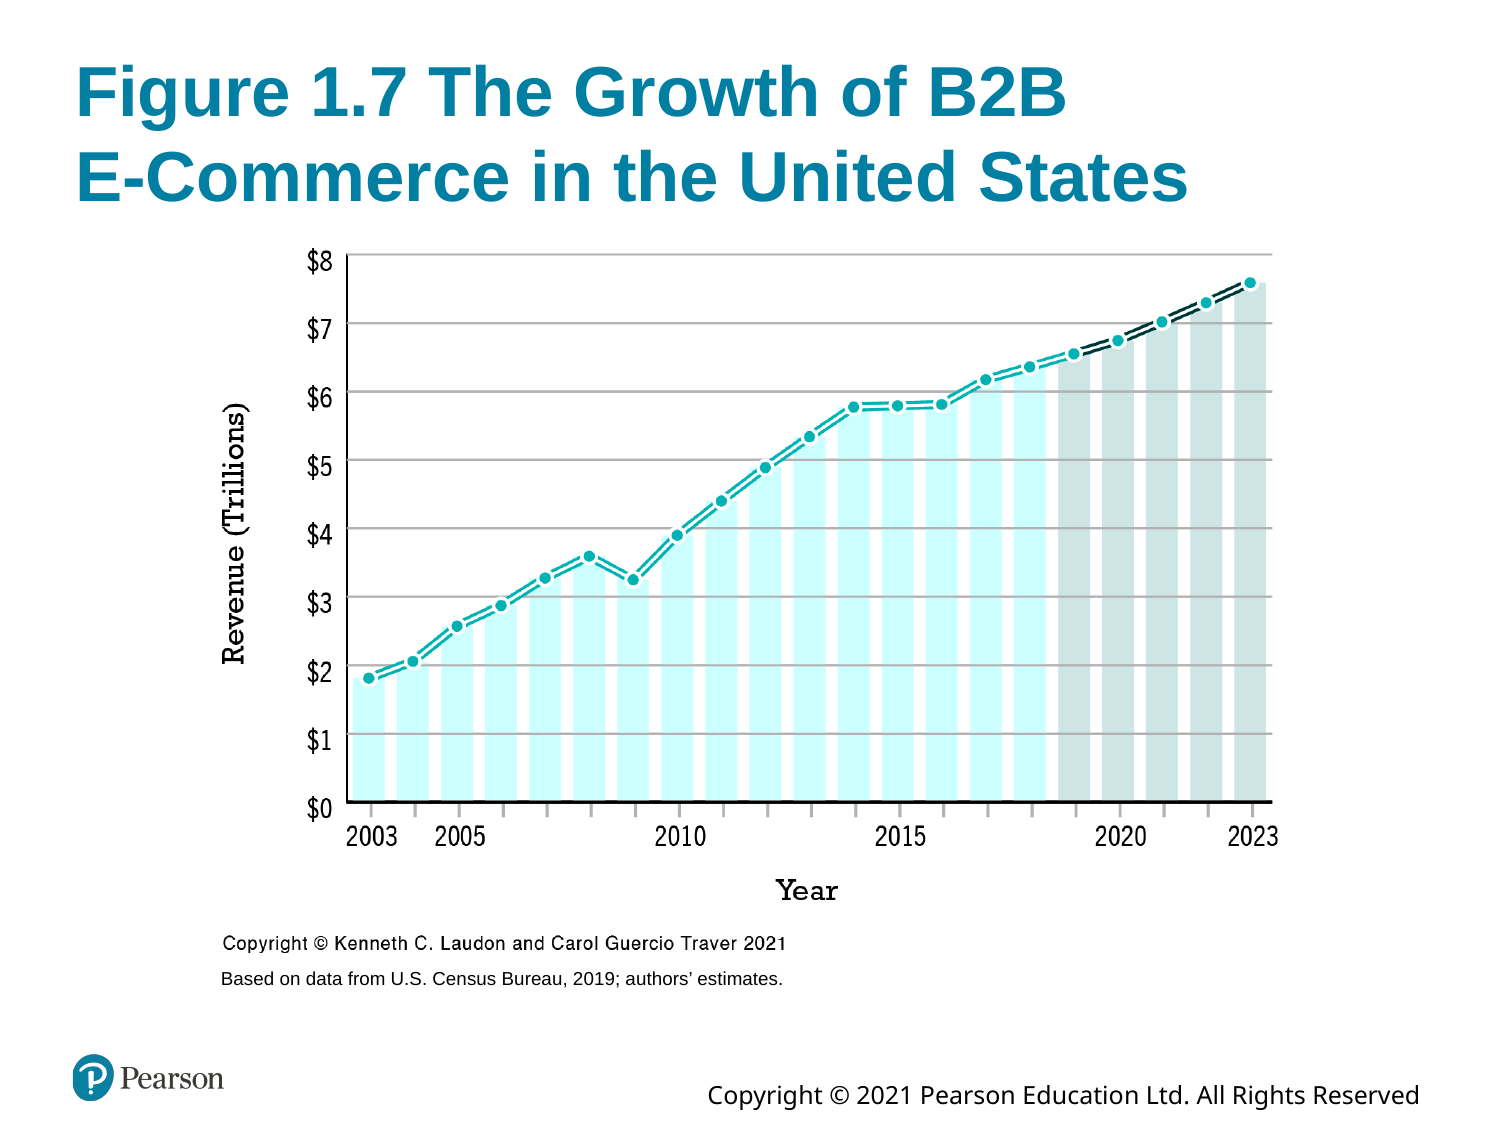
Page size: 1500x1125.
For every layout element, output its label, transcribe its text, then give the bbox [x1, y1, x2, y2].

picture [72, 1054, 88, 1070]
picture [80, 1063, 106, 1088]
title Figure 1.7 The Growth of B2B E-Commerce in the United States [75, 35, 1425, 216]
text_box Based on data from U.S. Census Bureau, 2019; authors’ estimates. [206, 959, 822, 997]
picture [222, 248, 1278, 953]
picture [98, 1054, 224, 1101]
picture [72, 1087, 83, 1101]
